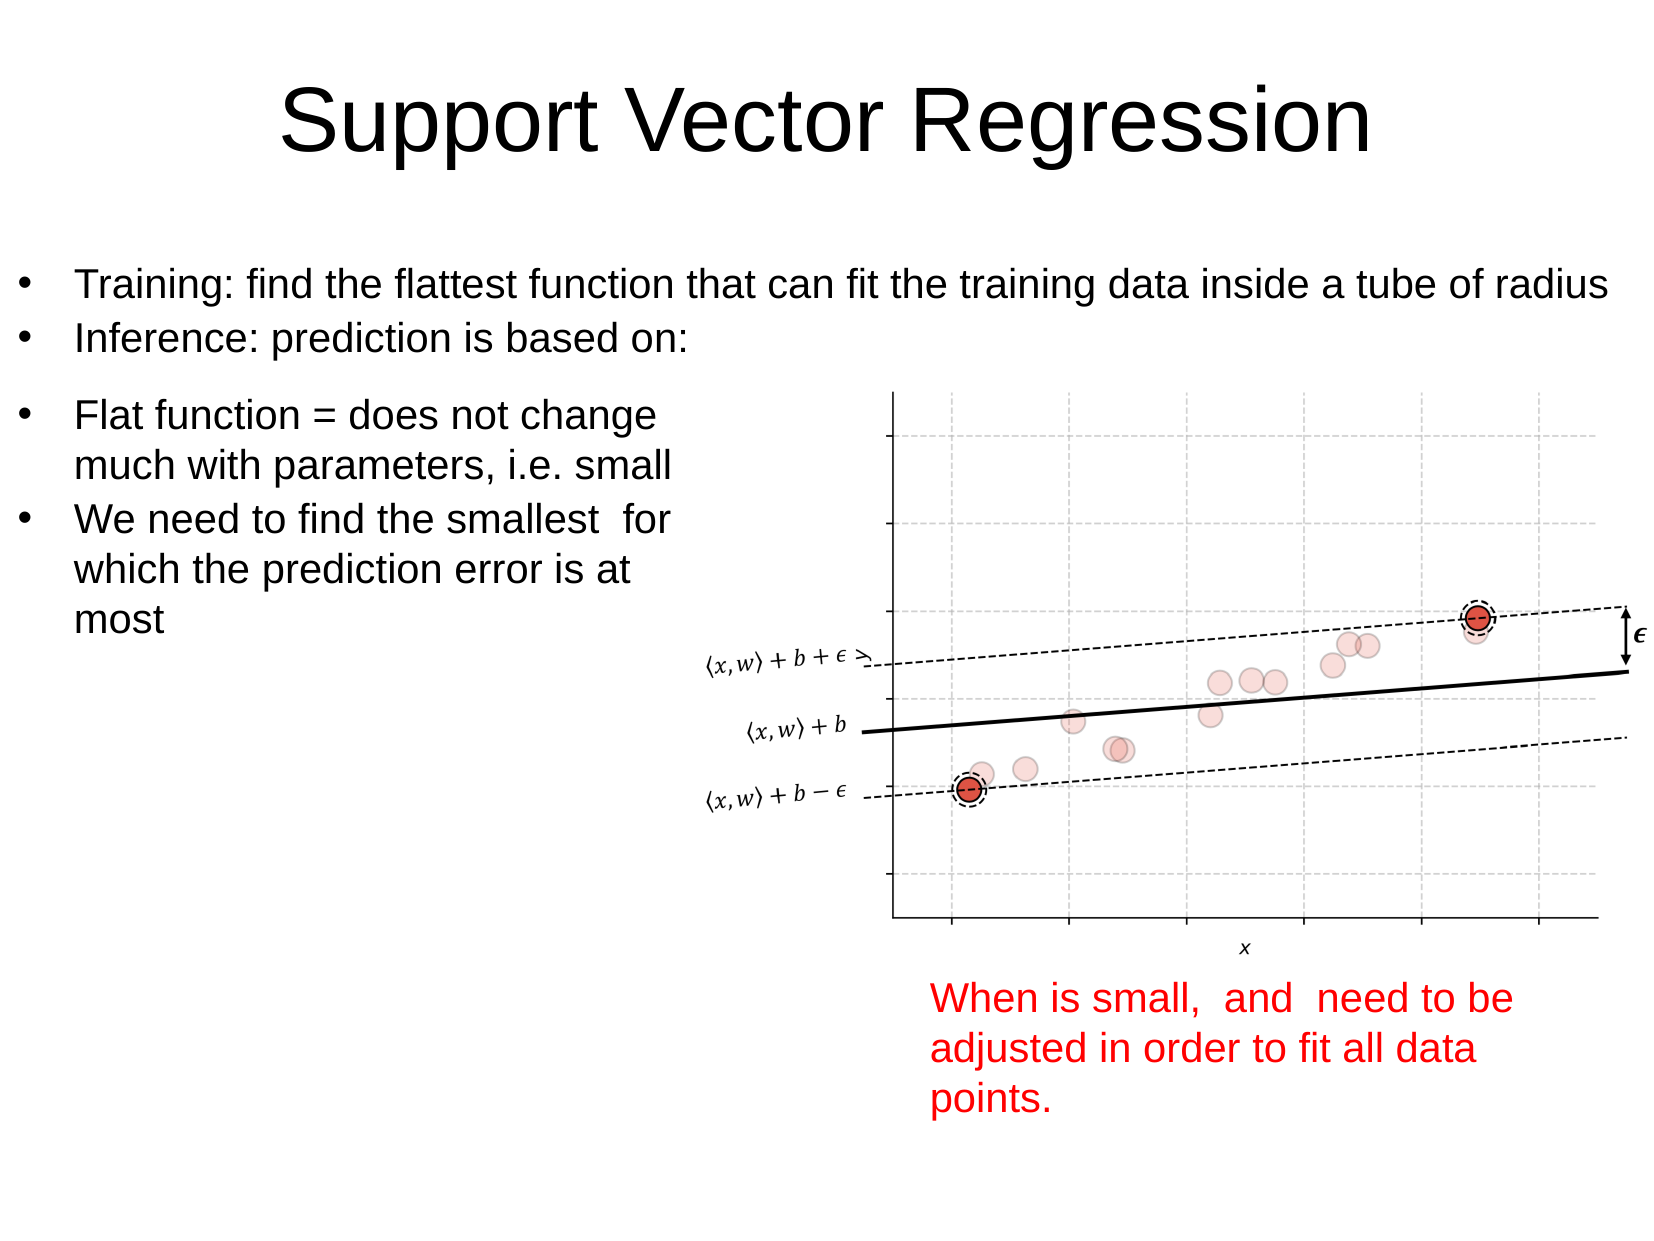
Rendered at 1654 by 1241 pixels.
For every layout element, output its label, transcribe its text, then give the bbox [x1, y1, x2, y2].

picture [698, 387, 1654, 962]
text_box Support Vector Regression [82, 49, 1571, 181]
